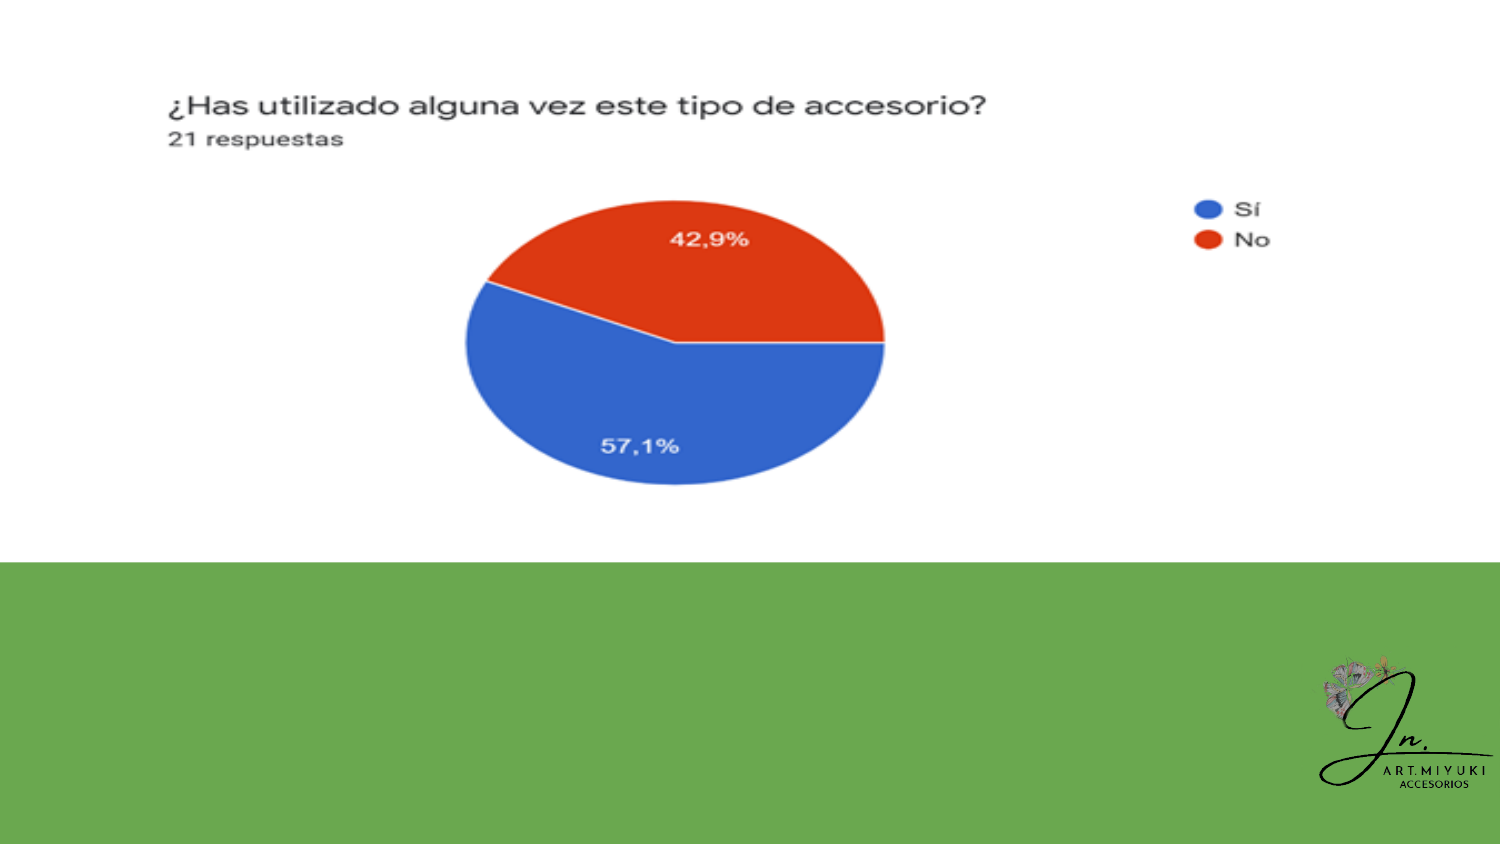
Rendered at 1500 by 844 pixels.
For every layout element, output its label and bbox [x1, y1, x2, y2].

picture [1301, 646, 1500, 844]
picture [112, 51, 1375, 540]
